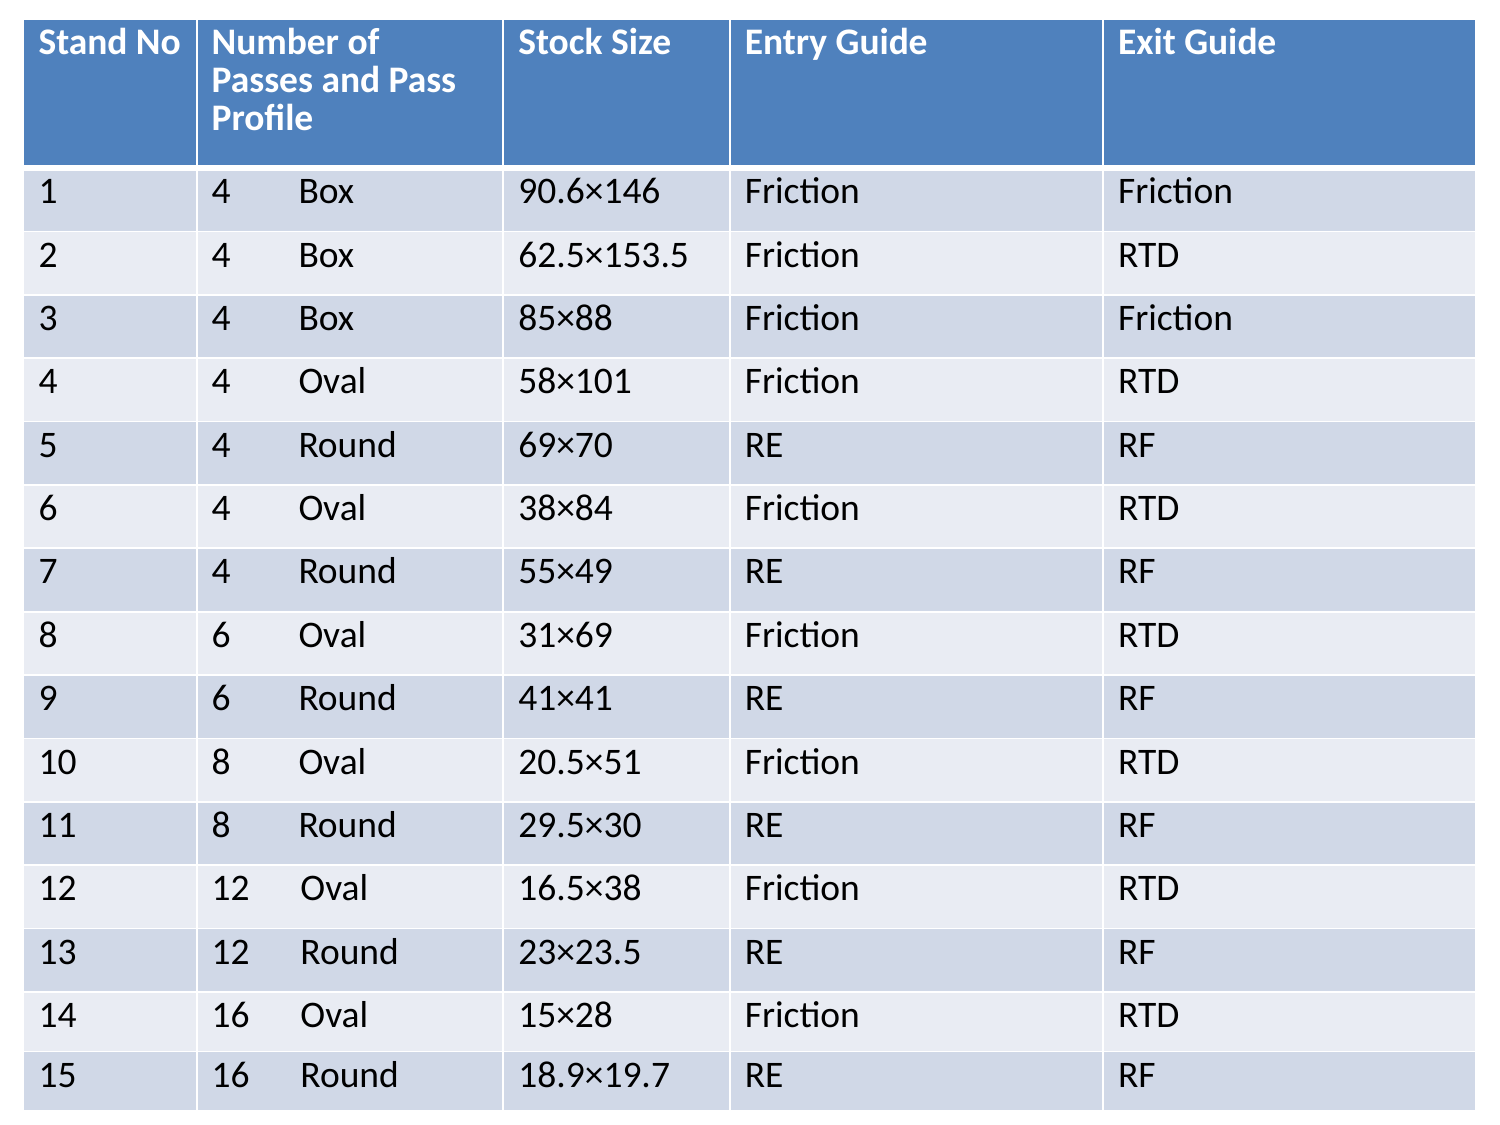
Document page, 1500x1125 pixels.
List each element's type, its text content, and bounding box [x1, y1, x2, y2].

table_header Stock Size [504, 20, 729, 165]
table_cell 15×28 [504, 993, 729, 1051]
table_cell Friction [1104, 296, 1475, 357]
table_cell RE [731, 1052, 1102, 1110]
table_cell 8 Round [198, 803, 502, 864]
table_cell 1 [24, 171, 196, 231]
table_cell RTD [1104, 993, 1475, 1051]
table_cell RF [1104, 1052, 1475, 1110]
table_cell 9 [24, 676, 196, 738]
table_cell 12 Oval [198, 866, 502, 928]
table_cell 4 Round [198, 422, 502, 484]
table_cell RE [731, 803, 1102, 864]
table_cell 55×49 [504, 549, 729, 611]
table_cell 23×23.5 [504, 929, 729, 991]
table_cell 38×84 [504, 486, 729, 547]
table_cell 58×101 [504, 359, 729, 421]
table_cell 6 Oval [198, 613, 502, 674]
table_cell 8 [24, 613, 196, 674]
table_cell Friction [731, 171, 1102, 231]
table_cell Friction [731, 739, 1102, 801]
table_cell 4 Box [198, 296, 502, 357]
table_cell 62.5×153.5 [504, 232, 729, 294]
table_cell 3 [24, 296, 196, 357]
table_cell 12 [24, 866, 196, 928]
table_header Number of Passes and Pass Profile [198, 20, 502, 165]
table_cell 6 [24, 486, 196, 547]
table_header Exit Guide [1104, 20, 1475, 165]
table_cell 16.5×38 [504, 866, 729, 928]
table_cell Friction [731, 993, 1102, 1051]
table_cell RF [1104, 929, 1475, 991]
table_cell 90.6×146 [504, 171, 729, 231]
table_cell Friction [1104, 171, 1475, 231]
table_cell 4 Box [198, 171, 502, 231]
table_cell 16 Round [198, 1052, 502, 1110]
table_cell Friction [731, 359, 1102, 421]
table_cell RTD [1104, 359, 1475, 421]
table_cell RF [1104, 676, 1475, 738]
table_cell 85×88 [504, 296, 729, 357]
table_cell RF [1104, 422, 1475, 484]
table_cell 18.9×19.7 [504, 1052, 729, 1110]
table_cell 4 Box [198, 232, 502, 294]
table_cell 11 [24, 803, 196, 864]
table_cell RF [1104, 803, 1475, 864]
table_cell 7 [24, 549, 196, 611]
table_cell 20.5×51 [504, 739, 729, 801]
table_cell 4 Oval [198, 486, 502, 547]
table_cell Friction [731, 486, 1102, 547]
table_cell 4 [24, 359, 196, 421]
table_cell RTD [1104, 613, 1475, 674]
table_cell 6 Round [198, 676, 502, 738]
table_cell 2 [24, 232, 196, 294]
table_cell RE [731, 422, 1102, 484]
table_cell 41×41 [504, 676, 729, 738]
table_cell 8 Oval [198, 739, 502, 801]
table_cell Friction [731, 296, 1102, 357]
table_cell RE [731, 549, 1102, 611]
table_cell RE [731, 929, 1102, 991]
table_cell 13 [24, 929, 196, 991]
table_cell Friction [731, 866, 1102, 928]
table_cell 5 [24, 422, 196, 484]
table_cell 69×70 [504, 422, 729, 484]
table_cell 12 Round [198, 929, 502, 991]
table_cell Friction [731, 613, 1102, 674]
table_cell Friction [731, 232, 1102, 294]
table_cell 4 Oval [198, 359, 502, 421]
table_cell 4 Round [198, 549, 502, 611]
table_cell RTD [1104, 486, 1475, 547]
table_cell 10 [24, 739, 196, 801]
table_header Stand No [24, 20, 196, 165]
table_cell RE [731, 676, 1102, 738]
table_cell 29.5×30 [504, 803, 729, 864]
table_cell RTD [1104, 739, 1475, 801]
table_cell 14 [24, 993, 196, 1051]
table_cell 16 Oval [198, 993, 502, 1051]
table_cell 15 [24, 1052, 196, 1110]
table_header Entry Guide [731, 20, 1102, 165]
table_cell 31×69 [504, 613, 729, 674]
table_cell RTD [1104, 866, 1475, 928]
table_cell RTD [1104, 232, 1475, 294]
table_cell RF [1104, 549, 1475, 611]
